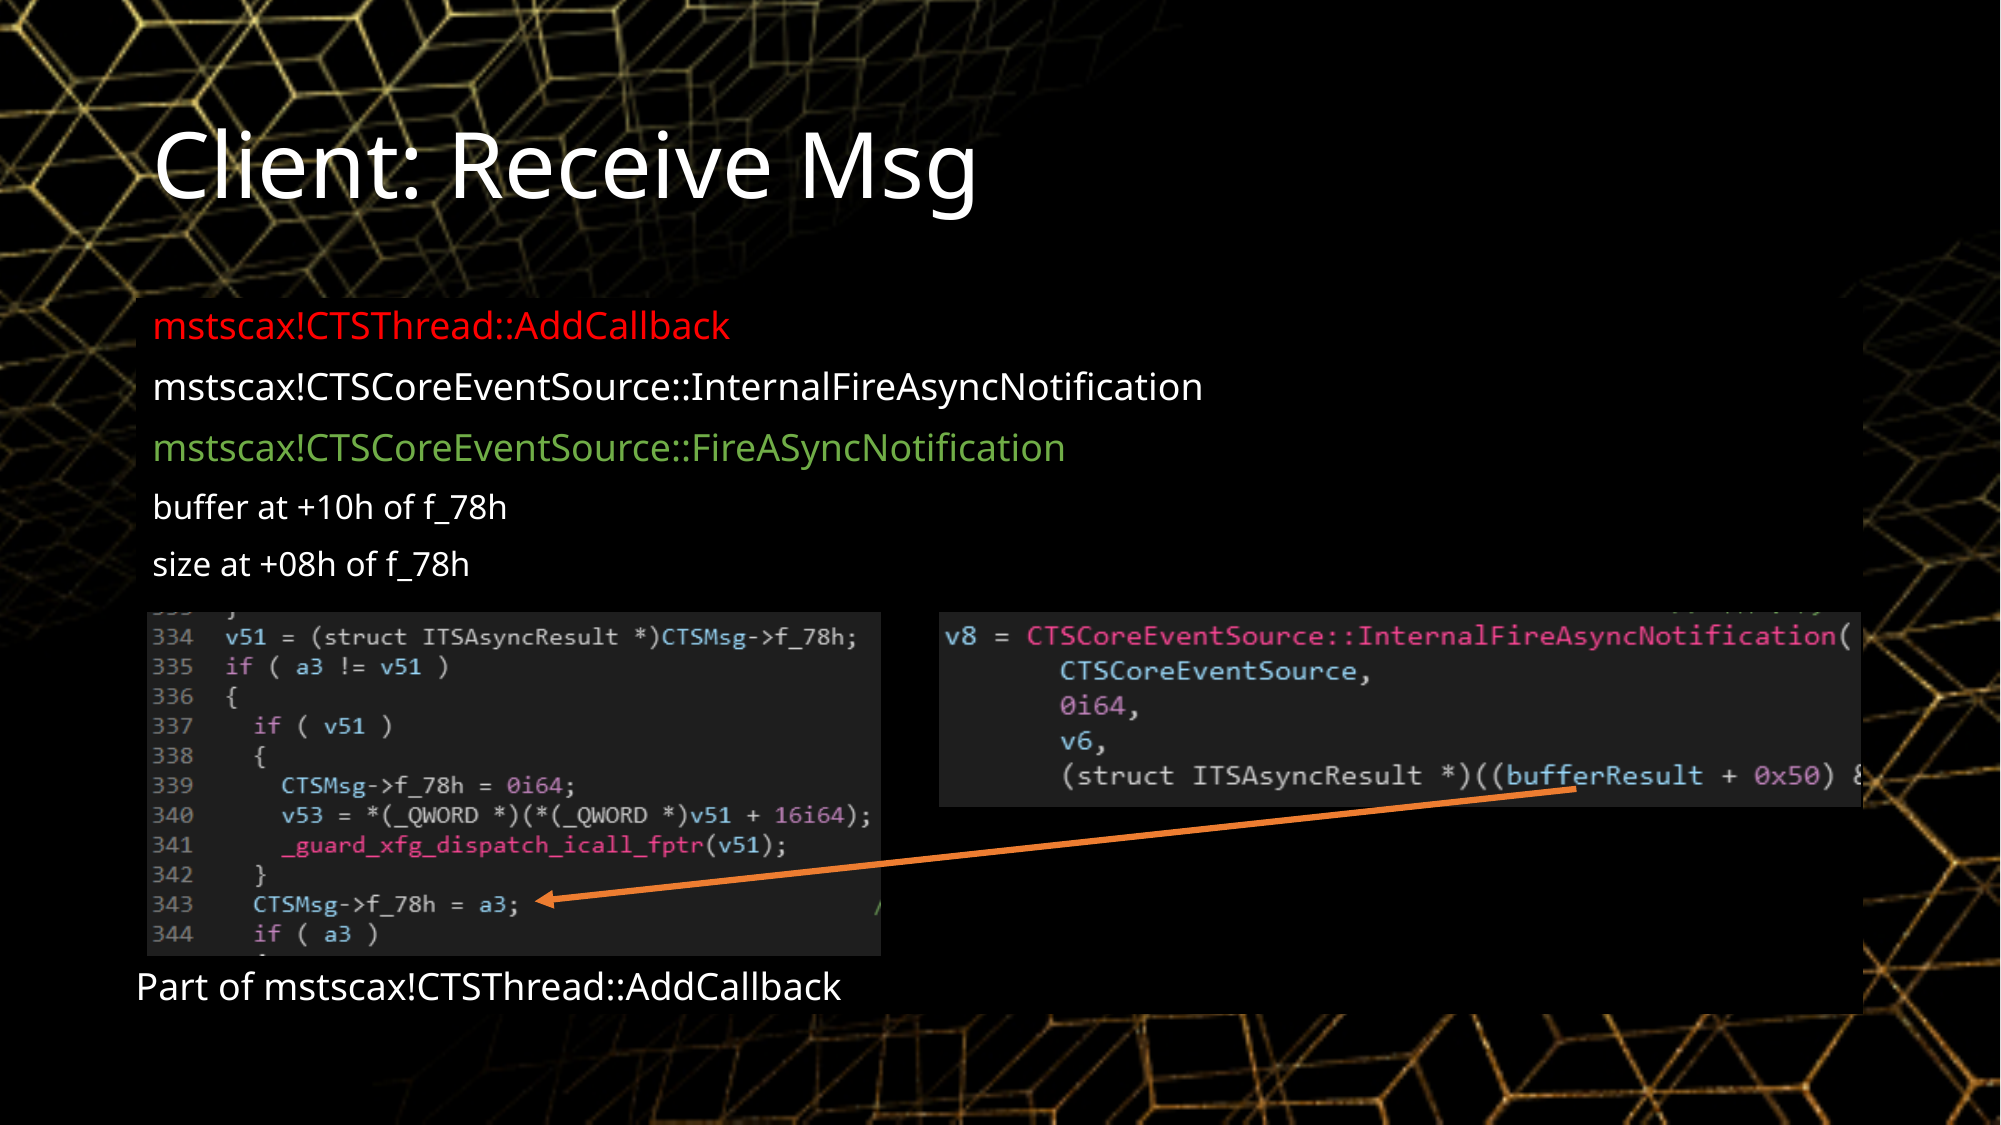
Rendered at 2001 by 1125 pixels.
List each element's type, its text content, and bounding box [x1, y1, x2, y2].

title Client: Receive Msg [137, 59, 1863, 278]
text_box Part of mstscax!CTSThread::AddCallback [120, 955, 857, 1016]
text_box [534, 788, 1577, 902]
list mstscax!CTSThread::AddCallback mstscax!CTSCoreEventSource::InternalFireAsyncNotification mstscax!CTSCoreEventSource::FireASyncNotification buffer at +10h of f_78h size at +08h of f_78h [136, 298, 1863, 1014]
picture [0, 0, 2001, 1125]
